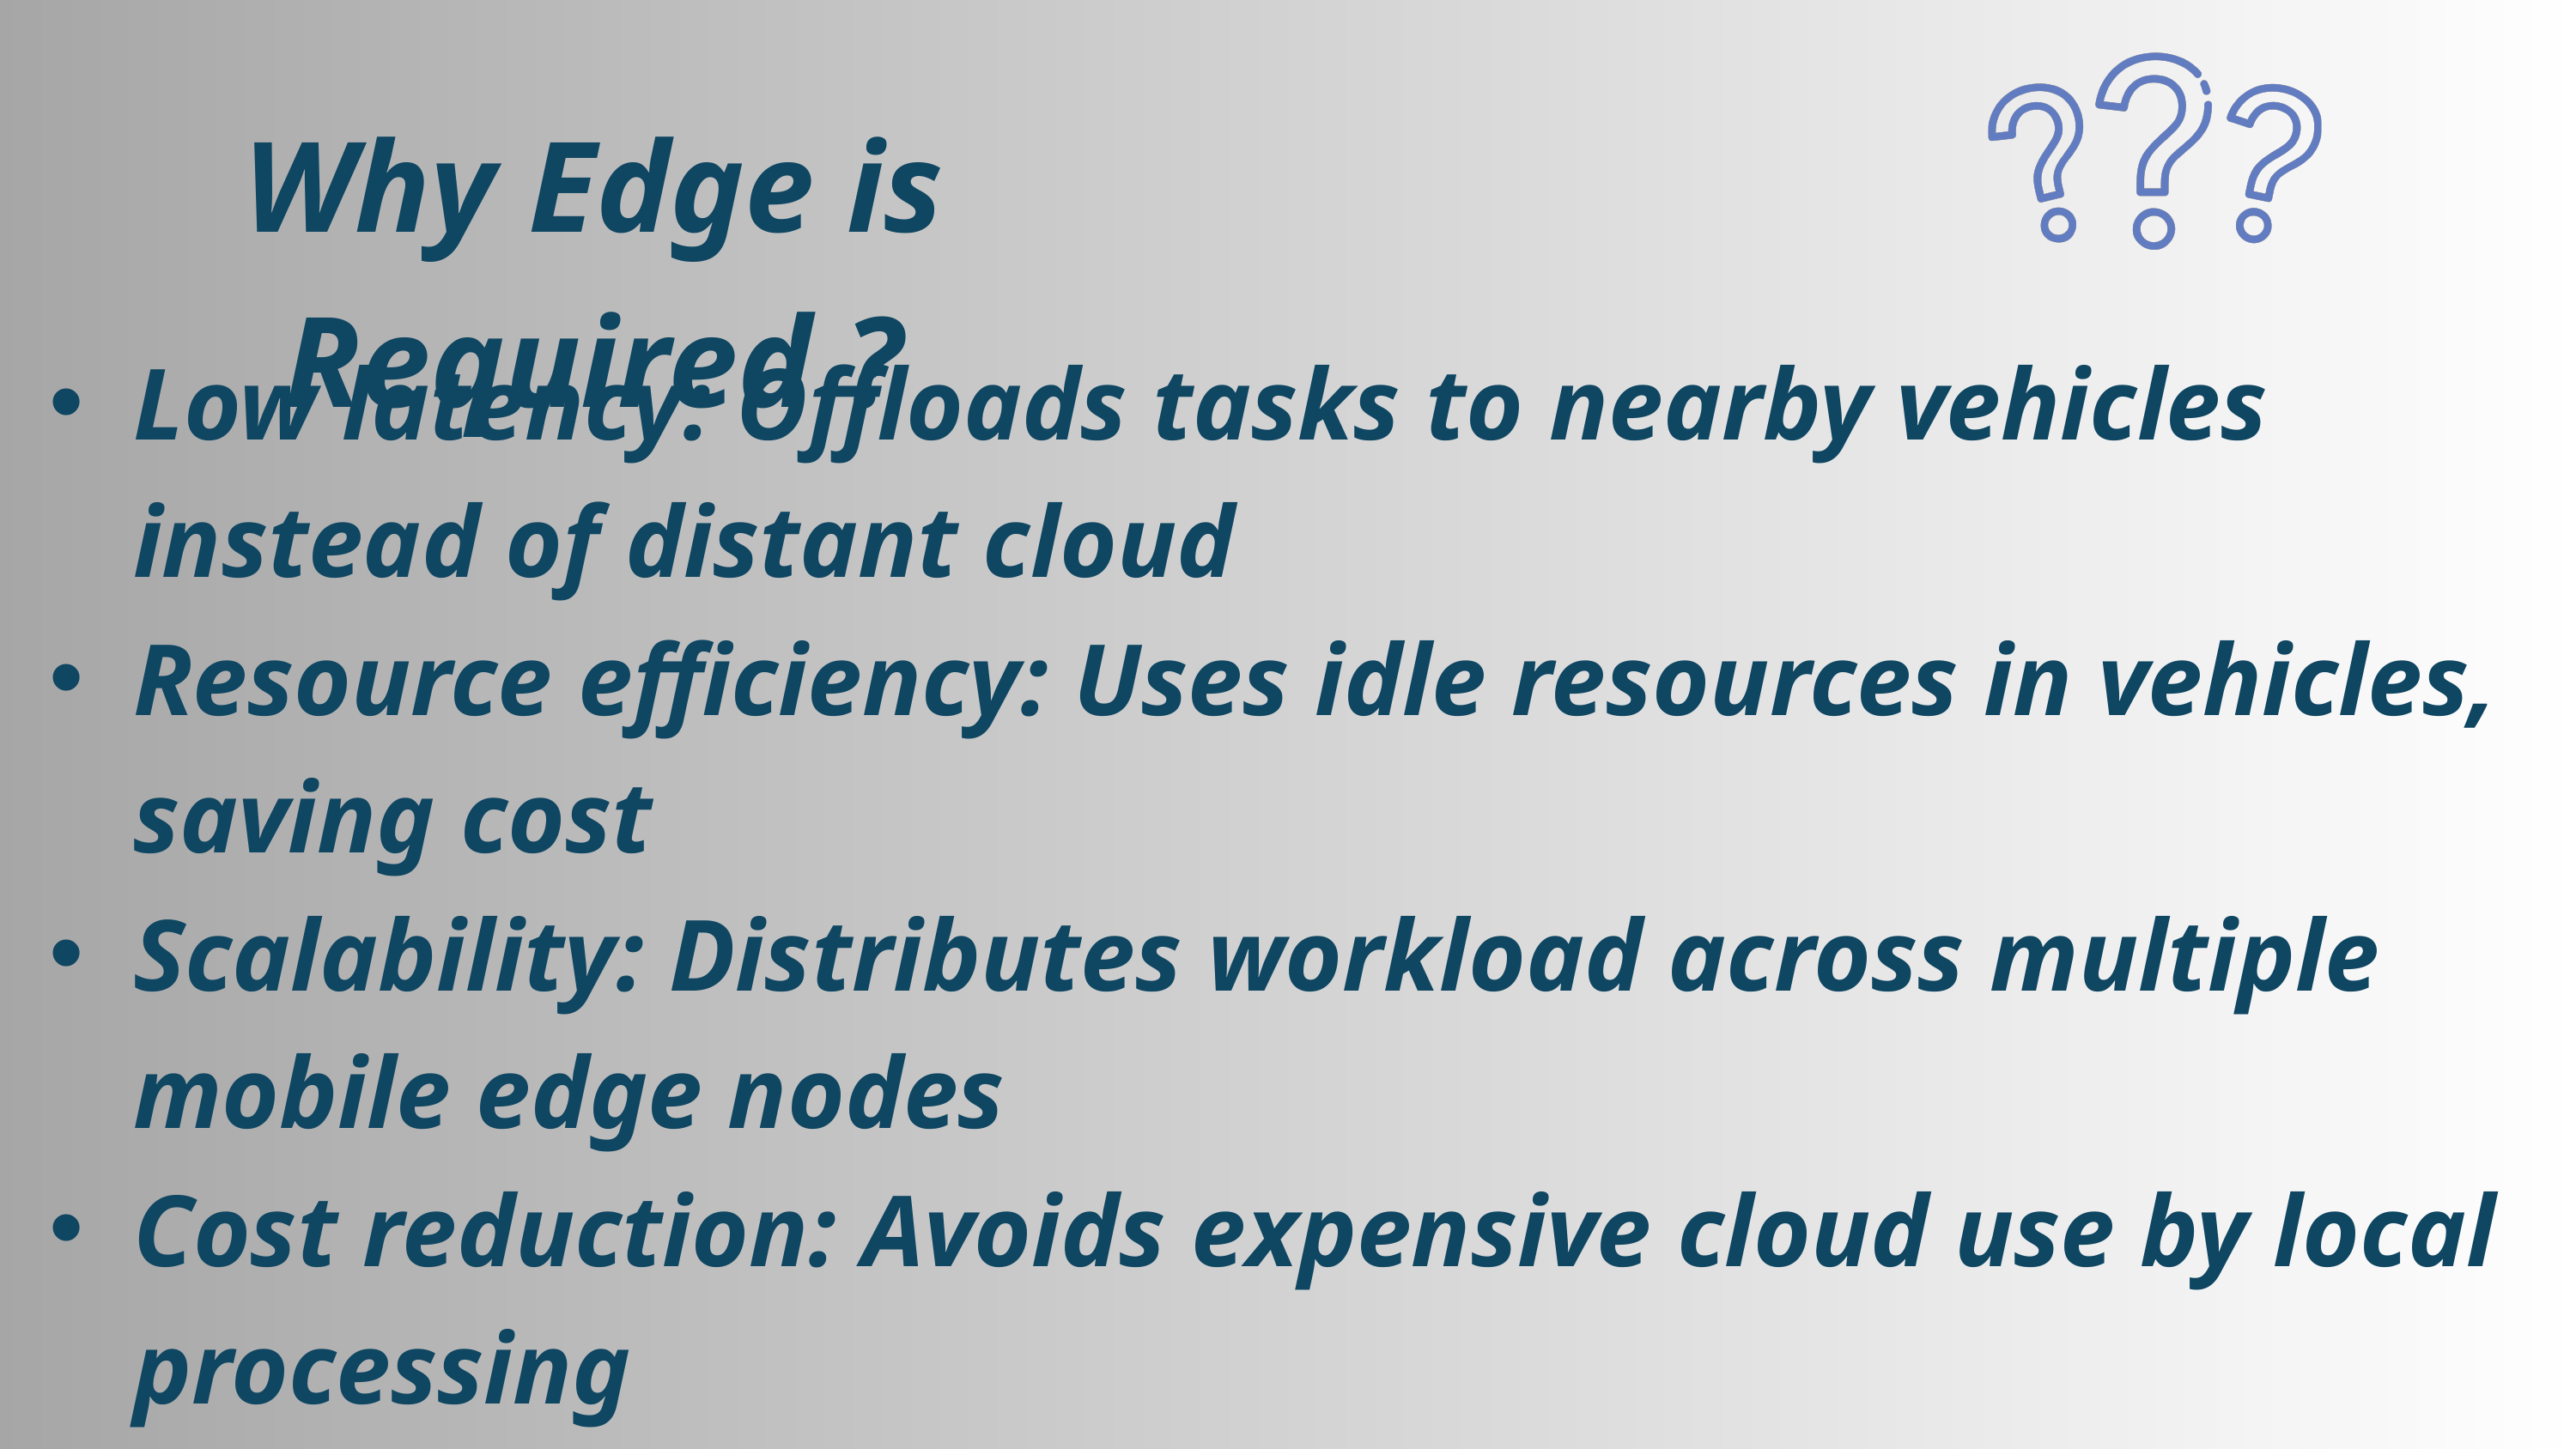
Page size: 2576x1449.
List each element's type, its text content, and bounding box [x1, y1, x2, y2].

text_box Low latency: Offloads tasks to nearby vehicles instead of distant cloud Resource efficiency: Uses idle resources in vehicles, saving cost Scalability: Distributes workload across multiple mobile edge nodes Cost reduction: Avoids expensive cloud use by local processing Real-time decision making: Supports urgent tasks (like obstacle detection or accident alerts) [0, 322, 2576, 1449]
text_box [1988, 49, 2322, 251]
text_box Why Edge is Required ? [39, 82, 1149, 433]
